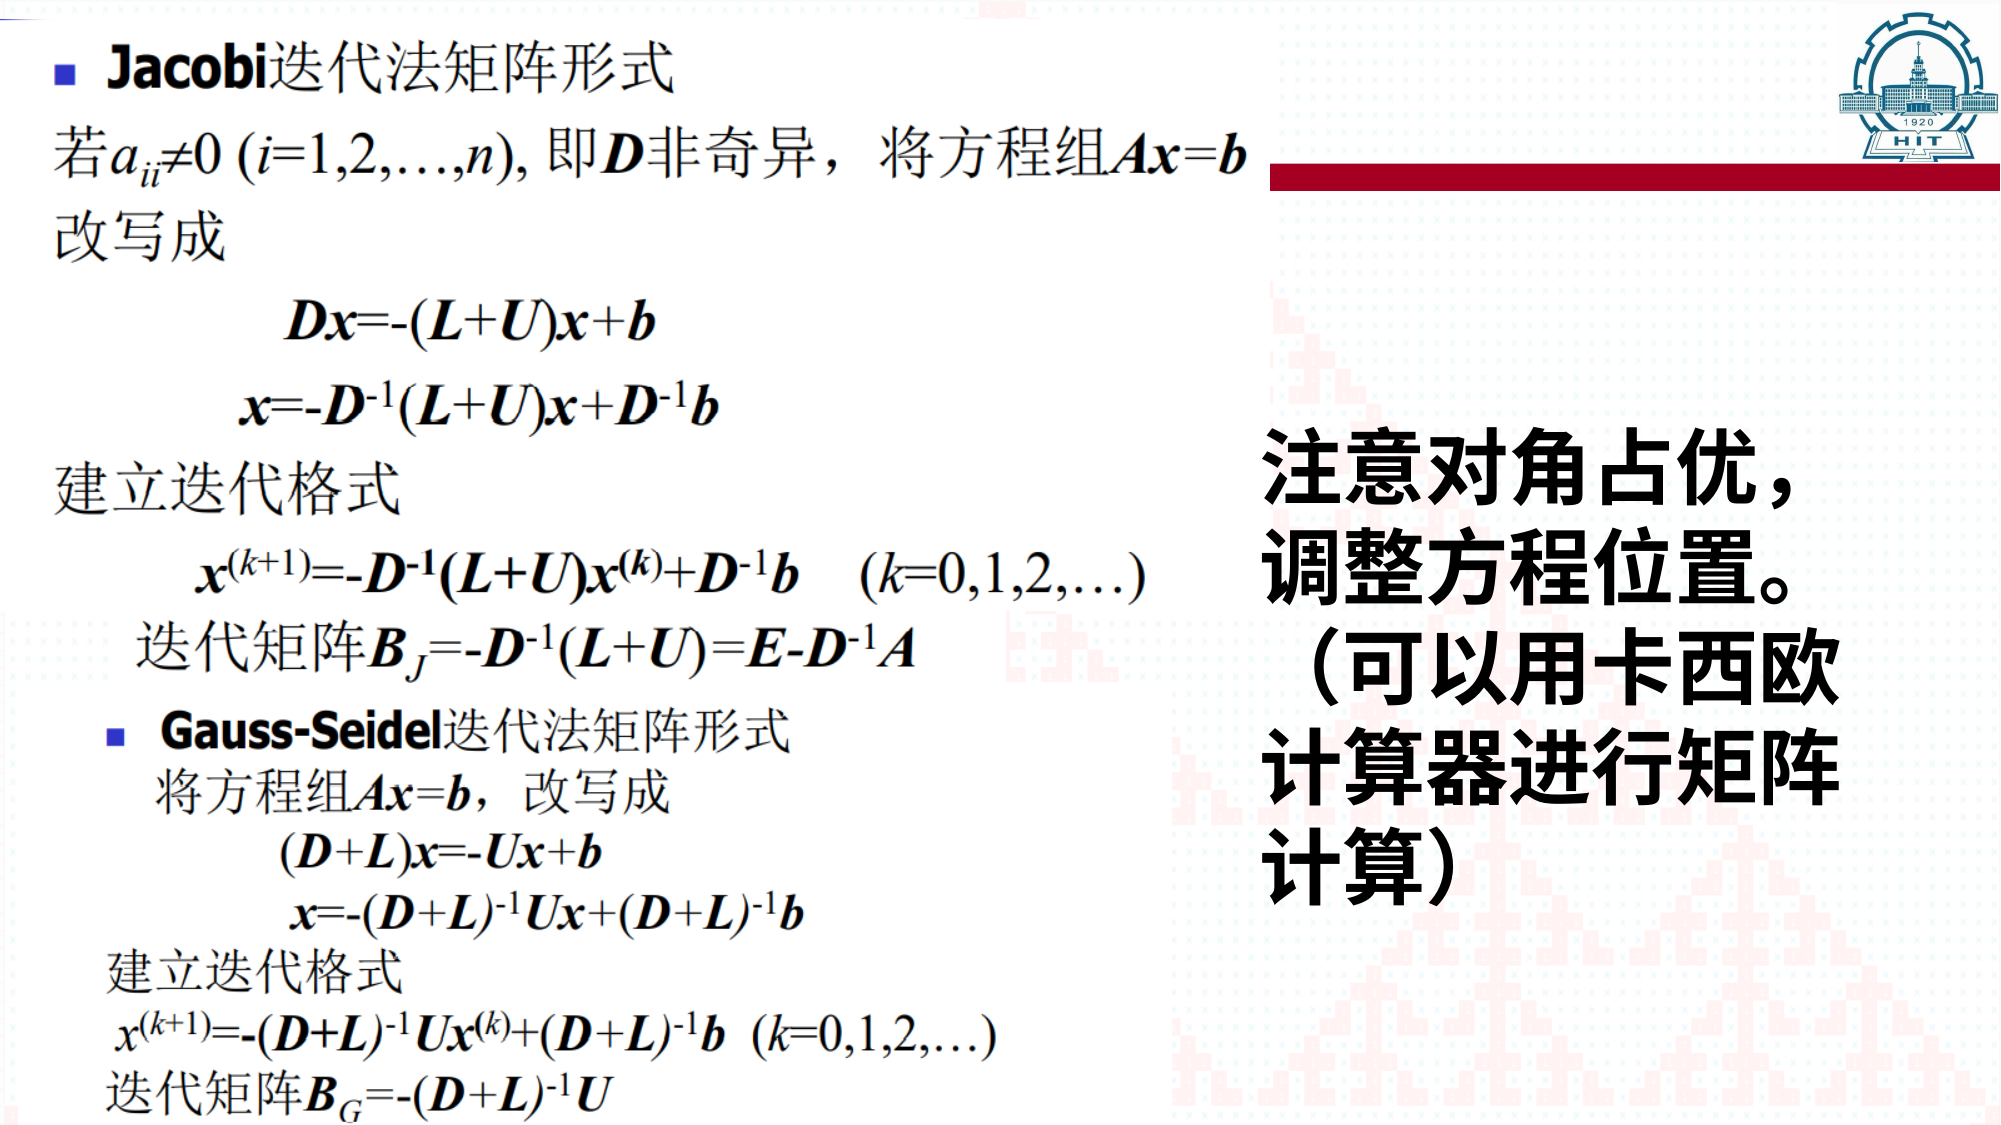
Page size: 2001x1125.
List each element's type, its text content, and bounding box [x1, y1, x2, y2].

picture [1837, 0, 1999, 162]
text_box 注意对角占优，调整方程位置。 （可以用卡西欧计算器进行矩阵计算） [1244, 408, 1893, 923]
picture [0, 18, 1270, 1125]
